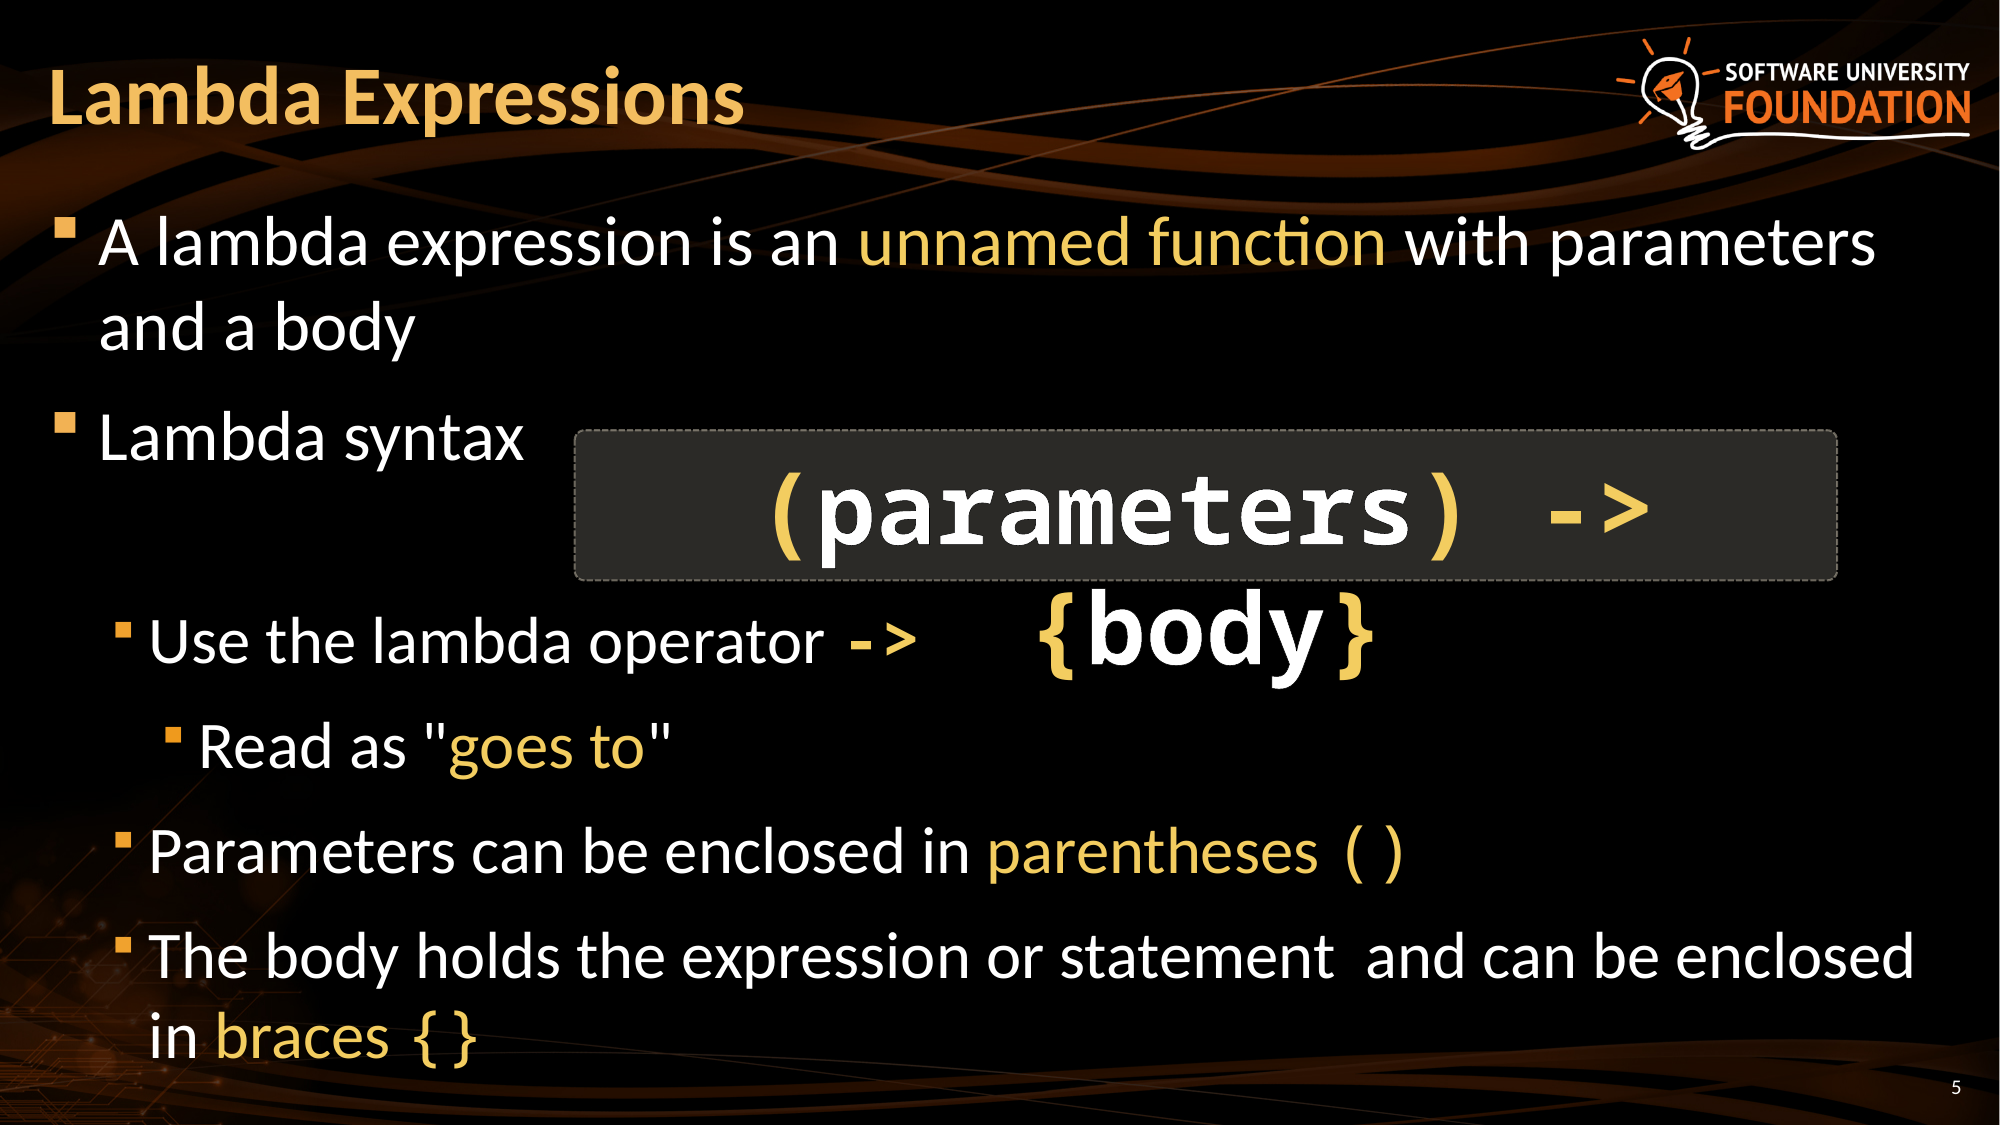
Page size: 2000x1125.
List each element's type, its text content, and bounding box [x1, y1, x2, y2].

text_box [575, 430, 1837, 437]
title Lambda Expressions [30, 6, 1602, 189]
text_box (parameters) -> {body} [562, 437, 1850, 693]
picture [0, 0, 2000, 1125]
list A lambda expression is an unnamed function with parameters and a body Lambda syntax Use the lambda operator -> Read as "goes to" Parameters can be enclosed in parentheses () The body holds the expression or statement and can be enclosed in braces {} [31, 188, 1968, 1103]
